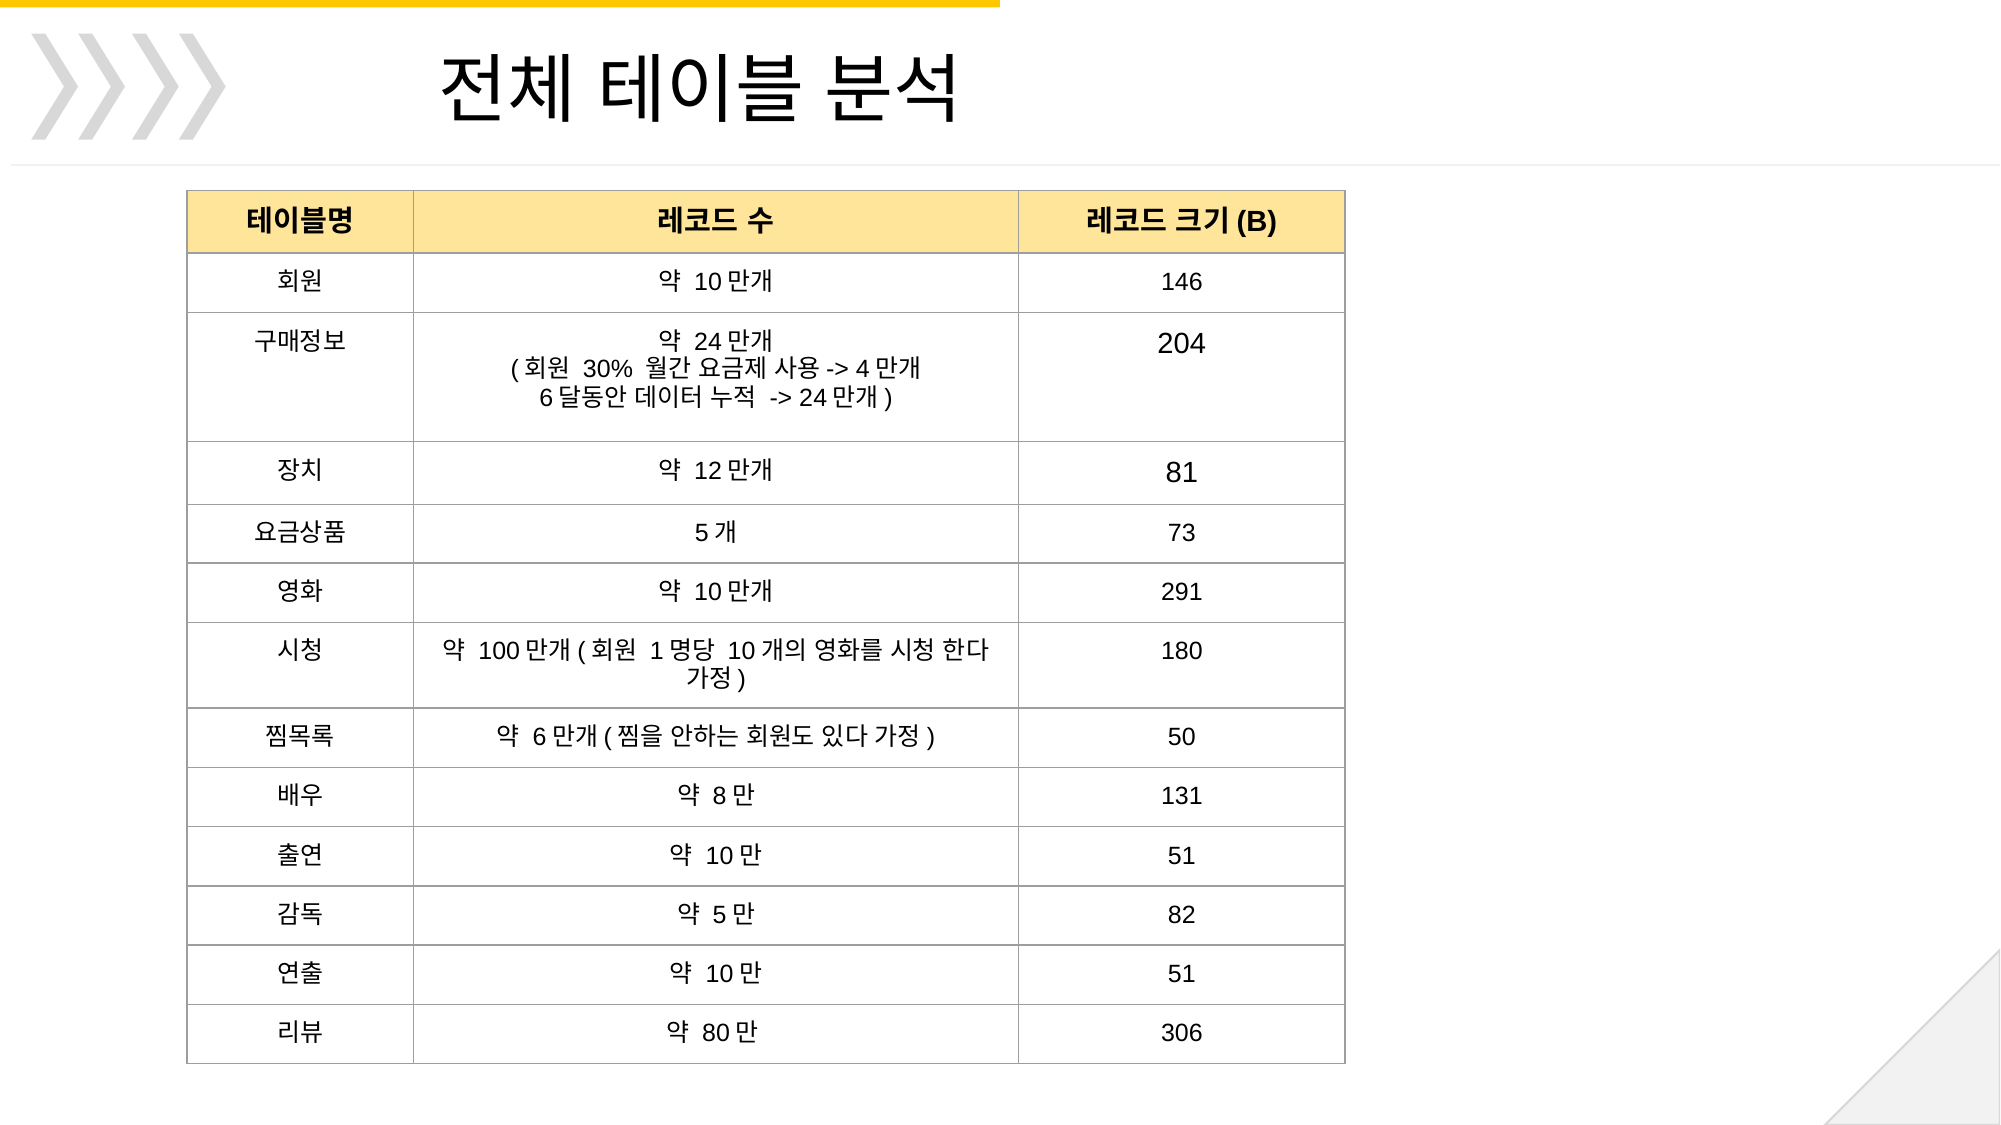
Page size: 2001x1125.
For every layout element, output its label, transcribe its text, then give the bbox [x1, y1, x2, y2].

table_cell 약 10만 [414, 827, 1018, 885]
table_cell 시청 [188, 623, 413, 707]
table_cell 배우 [188, 768, 413, 826]
table_cell 출연 [188, 827, 413, 885]
table_cell 약 6만개(찜을 안하는 회원도 있다 가정) [414, 709, 1018, 767]
table_cell 306 [1019, 1005, 1344, 1063]
table_cell 51 [1019, 827, 1344, 885]
table_cell 146 [1019, 254, 1344, 312]
table_cell 약 10만개 [414, 254, 1018, 312]
table_header 레코드 수 [414, 191, 1018, 252]
table_cell 찜목록 [188, 709, 413, 767]
table_cell 73 [1019, 505, 1344, 562]
table_cell 82 [1019, 887, 1344, 944]
table_cell 영화 [188, 564, 413, 622]
table_cell 장치 [188, 442, 413, 504]
table_cell 81 [1019, 442, 1344, 504]
table_cell 약 100만개(회원 1명당 10개의 영화를 시청 한다 가정) [414, 623, 1018, 707]
text_box 전체 테이블 분석 [423, 33, 1570, 140]
table_cell 131 [1019, 768, 1344, 826]
table_cell 51 [1019, 946, 1344, 1004]
table_header 레코드 크기(B) [1019, 191, 1344, 252]
table_cell 연출 [188, 946, 413, 1004]
table_cell 약 8만 [414, 768, 1018, 826]
table_cell 리뷰 [188, 1005, 413, 1063]
text_box [0, 0, 1000, 8]
table_cell 회원 [188, 254, 413, 312]
table_cell 약 12만개 [414, 442, 1018, 504]
table_header 테이블명 [188, 191, 413, 252]
table_cell 구매정보 [188, 313, 413, 441]
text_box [131, 33, 226, 140]
table_cell 약 80만 [414, 1005, 1018, 1063]
table_cell 약 24만개 (회원 30% 월간 요금제 사용-> 4만개 6달동안 데이터 누적 -> 24만개) [414, 313, 1018, 441]
table_cell 감독 [188, 887, 413, 944]
table_cell 약 5만 [414, 887, 1018, 944]
table_cell 약 10만 [414, 946, 1018, 1004]
table_cell 약 10만개 [414, 564, 1018, 622]
table_cell 50 [1019, 709, 1344, 767]
table_cell 요금상품 [188, 505, 413, 562]
table_cell 180 [1019, 623, 1344, 707]
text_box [30, 33, 126, 140]
table_cell 291 [1019, 564, 1344, 622]
table_cell 204 [1019, 313, 1344, 441]
table_cell 5개 [414, 505, 1018, 562]
